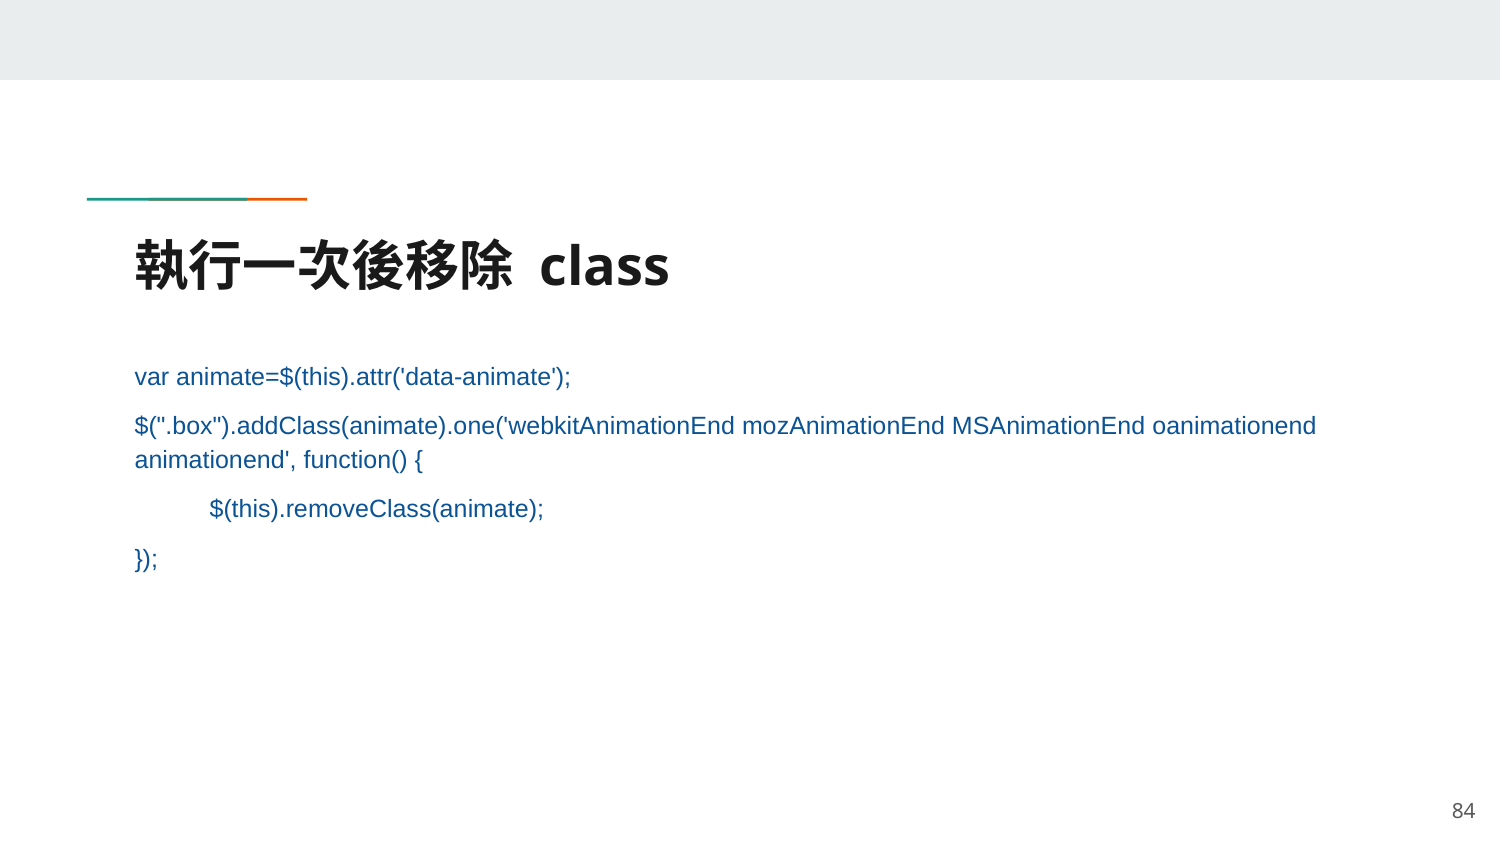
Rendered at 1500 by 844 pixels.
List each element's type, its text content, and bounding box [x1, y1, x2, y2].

slide_number ‹#› [1400, 779, 1491, 844]
list var animate=$(this).attr('data-animate'); $(".box").addClass(animate).one('webkitAnimationEnd mozAnimationEnd MSAnimationEnd oanimationend animationend', function() { $(this).removeClass(animate); }); [119, 341, 1381, 712]
title 執行一次後移除 class [119, 216, 1381, 305]
